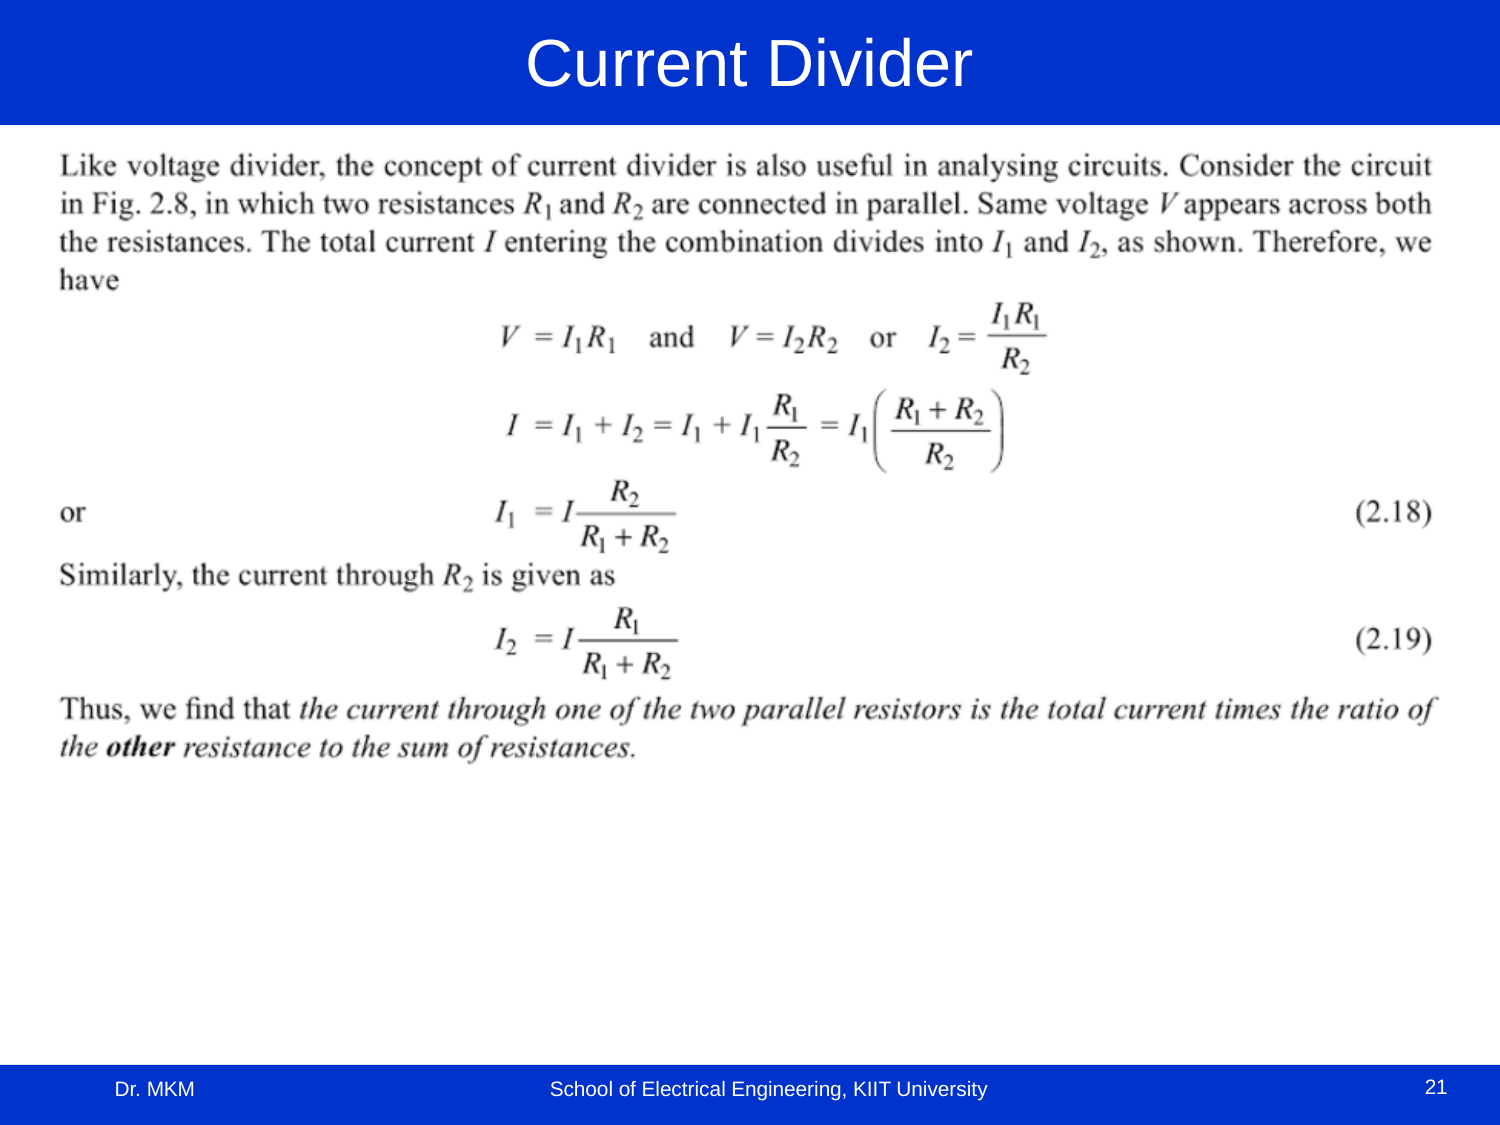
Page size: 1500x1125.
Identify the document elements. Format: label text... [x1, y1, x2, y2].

title Current Divider [0, 0, 1500, 126]
picture [24, 137, 1463, 783]
